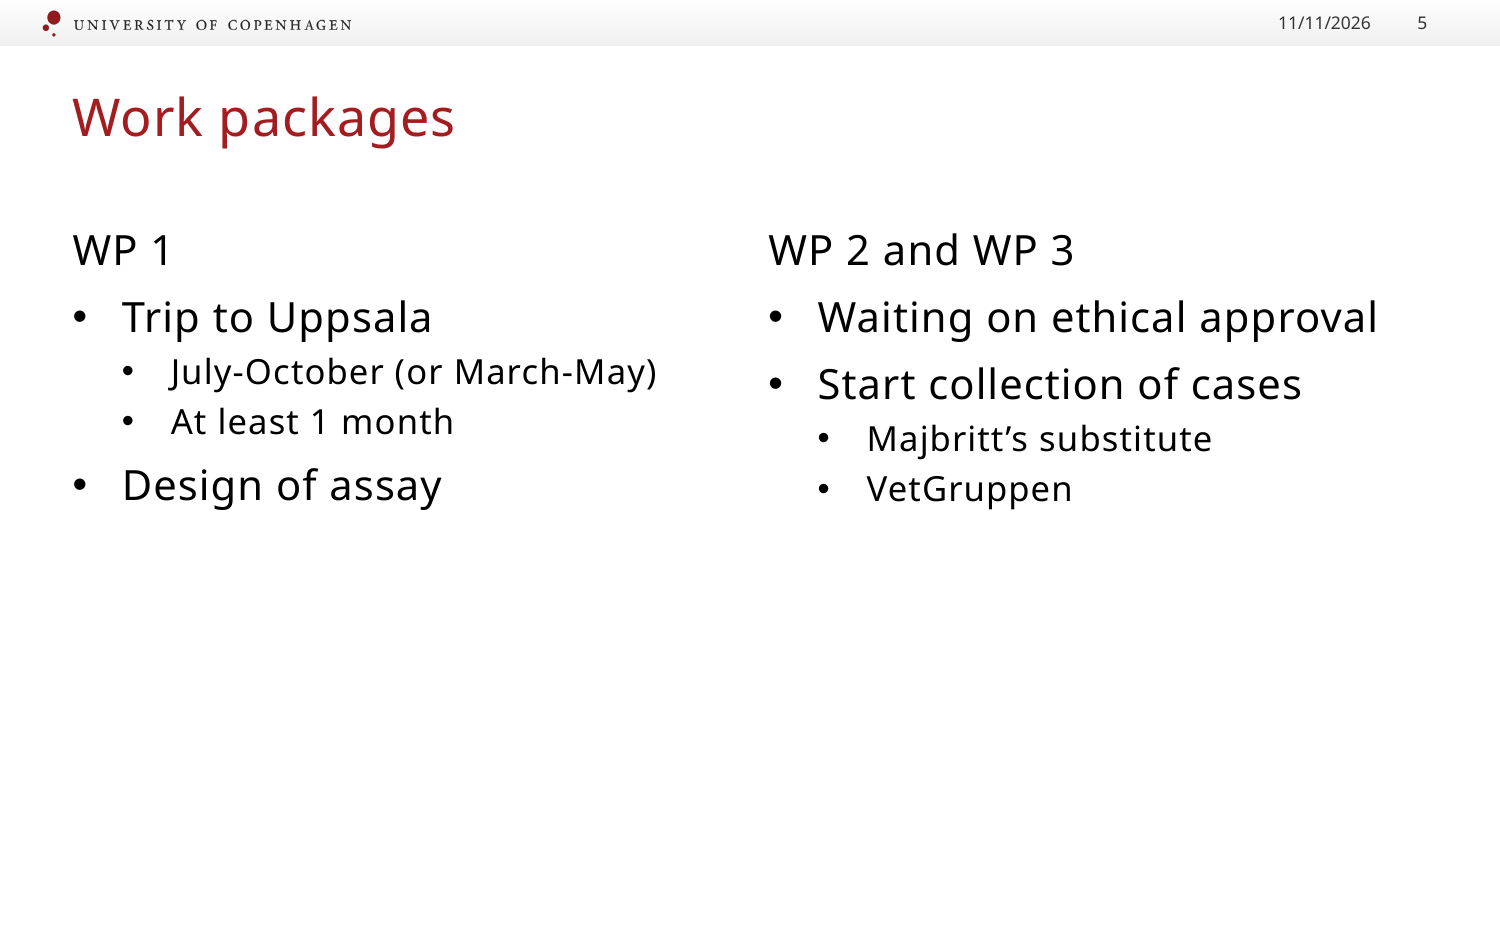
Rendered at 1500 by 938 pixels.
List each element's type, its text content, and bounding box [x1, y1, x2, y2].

list WP 2 and WP 3 Waiting on ethical approval Start collection of cases Majbritt’s substitute VetGruppen [768, 223, 1428, 863]
list WP 1 Trip to Uppsala July-October (or March-May) At least 1 month Design of assay [72, 223, 732, 863]
title Work packages [72, 84, 1428, 204]
slide_number 5 [1380, 11, 1428, 36]
picture [69, 13, 357, 35]
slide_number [1270, 11, 1372, 36]
